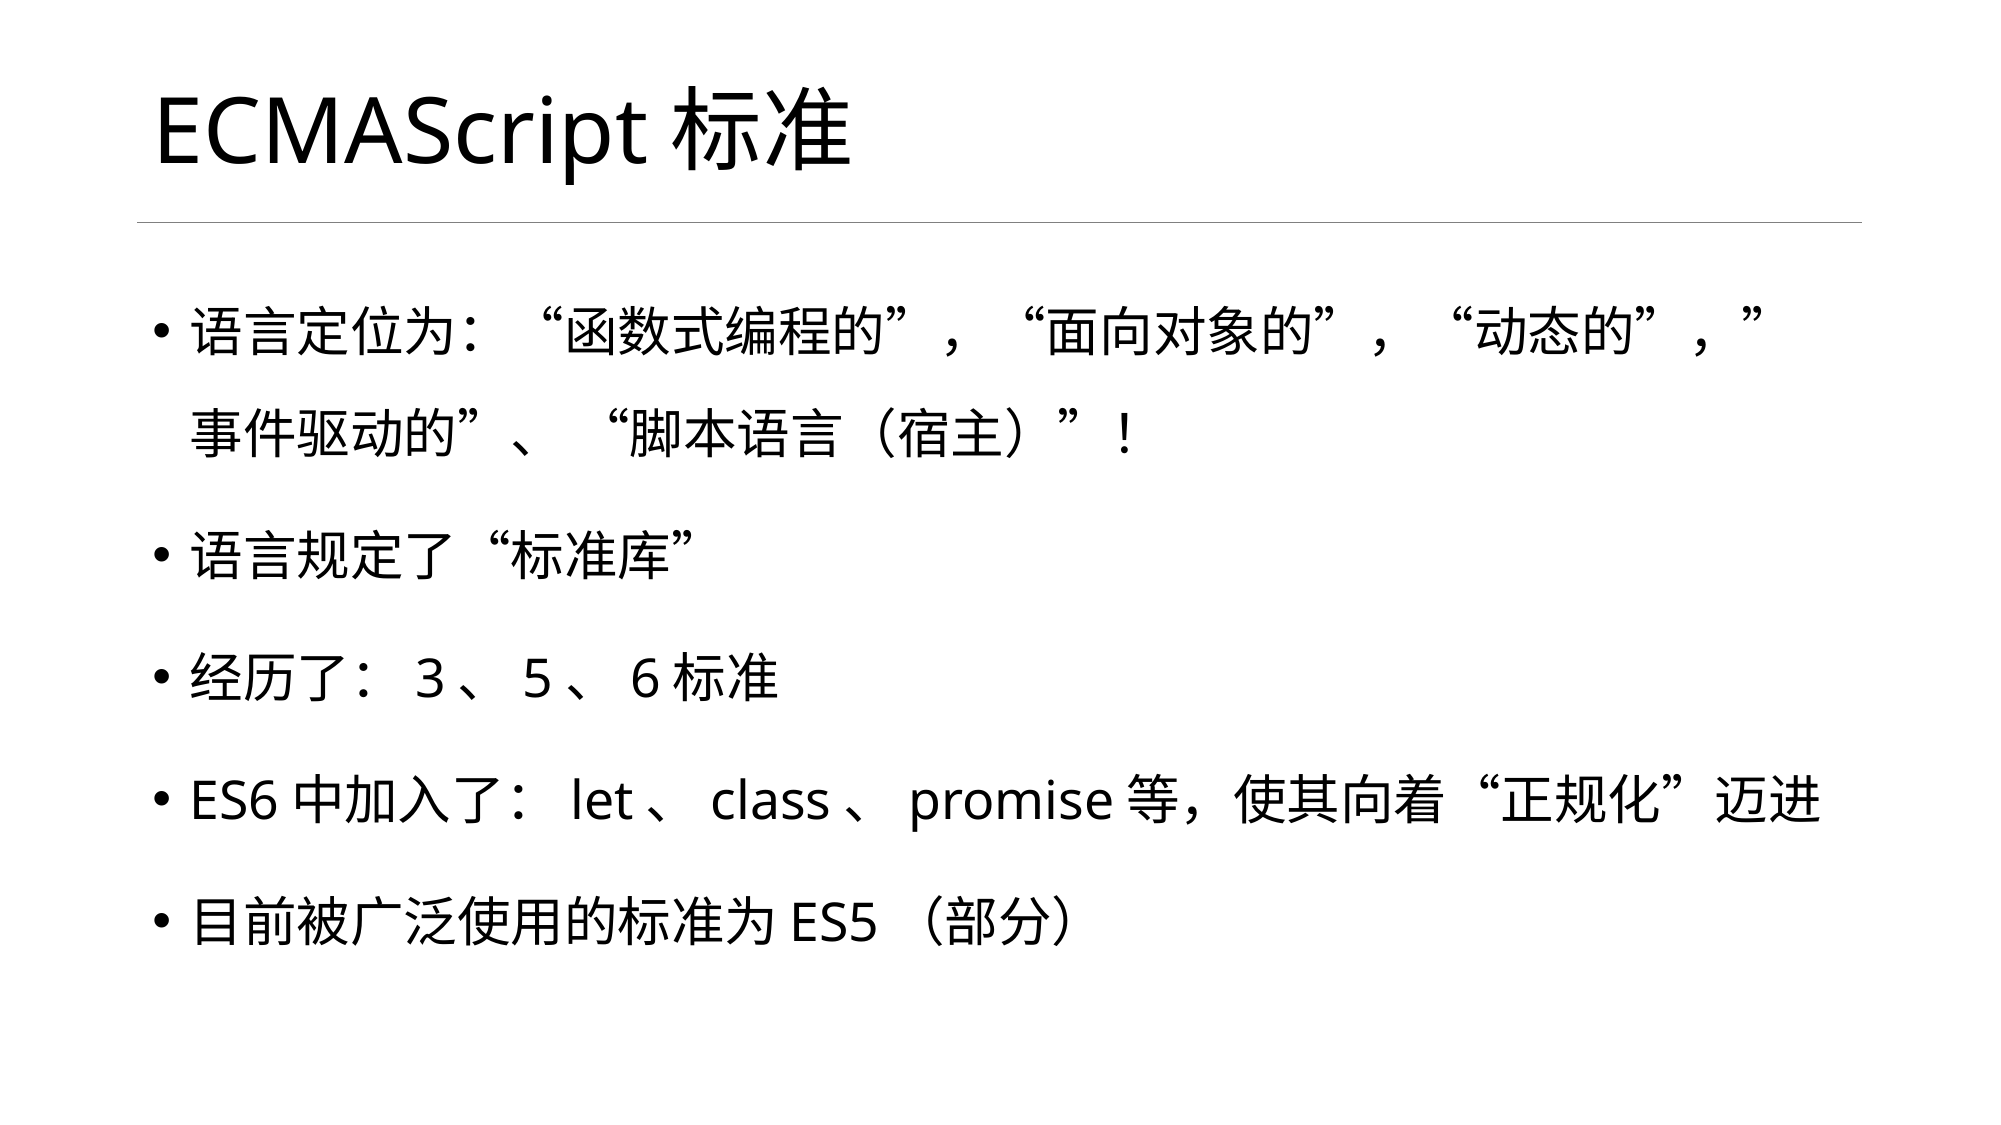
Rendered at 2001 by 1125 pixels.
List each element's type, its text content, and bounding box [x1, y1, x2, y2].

title ECMAScript标准 [137, 44, 1863, 223]
list 语言定位为：“函数式编程的”，“面向对象的”，“动态的”，”事件驱动的”、 “脚本语言（宿主）”！ 语言规定了“标准库” 经历了：3、5、6标准 ES6中加入了：let、class、promise等，使其向着“正规化”迈进 目前被广泛使用的标准为ES5（部分） [137, 251, 1863, 1014]
